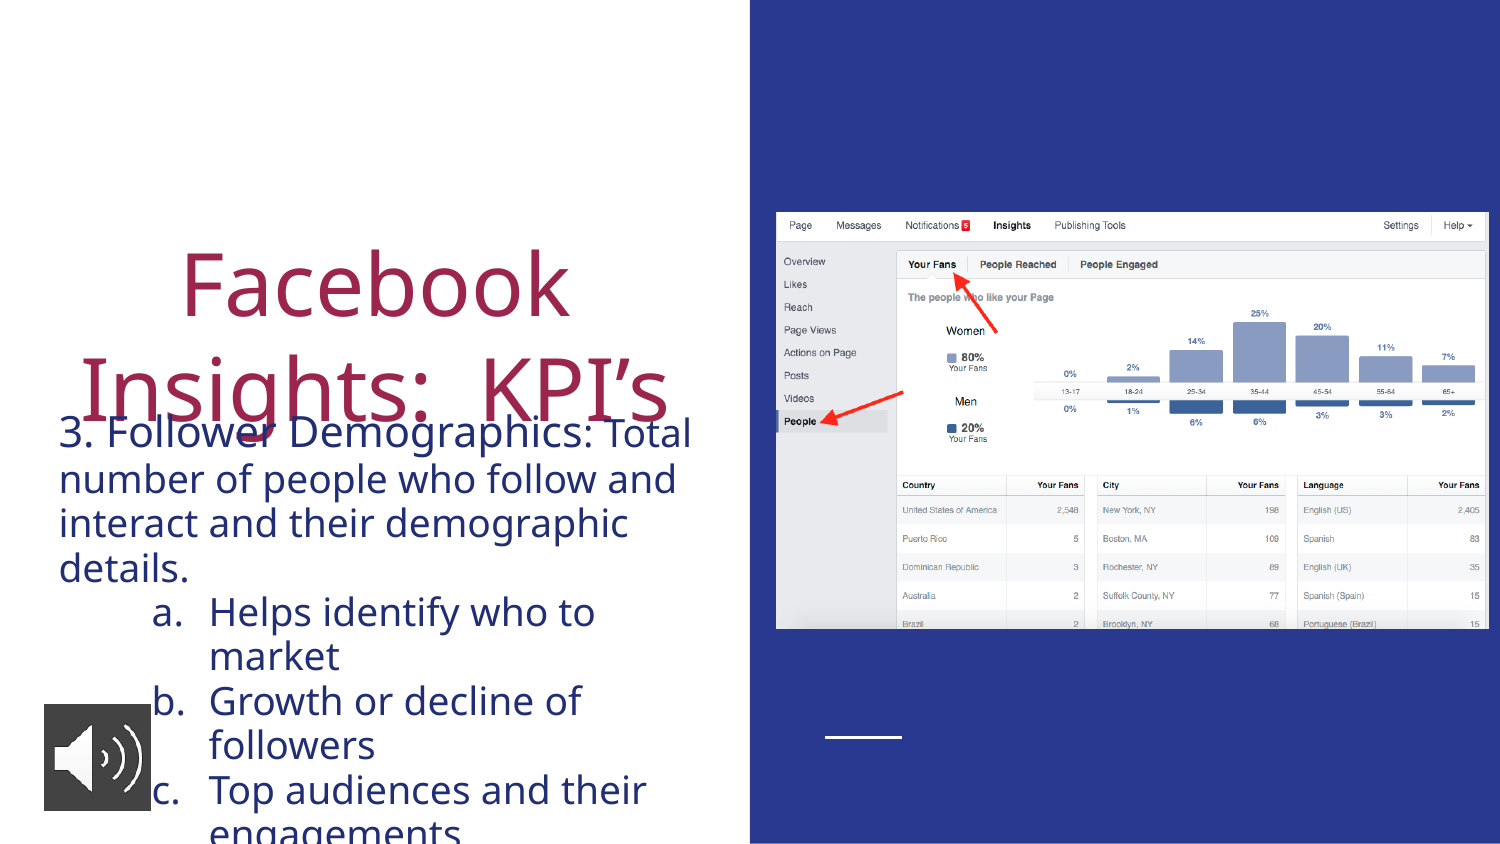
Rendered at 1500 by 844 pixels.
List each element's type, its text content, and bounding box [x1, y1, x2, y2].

picture [776, 212, 1489, 629]
picture [43, 703, 153, 813]
title Facebook Insights: KPI’s [43, 213, 708, 393]
subtitle 3. Follower Demographics: Total number of people who follow and interact and their demographic details. Helps identify who to market Growth or decline of followers Top audiences and their engagements [43, 393, 739, 844]
